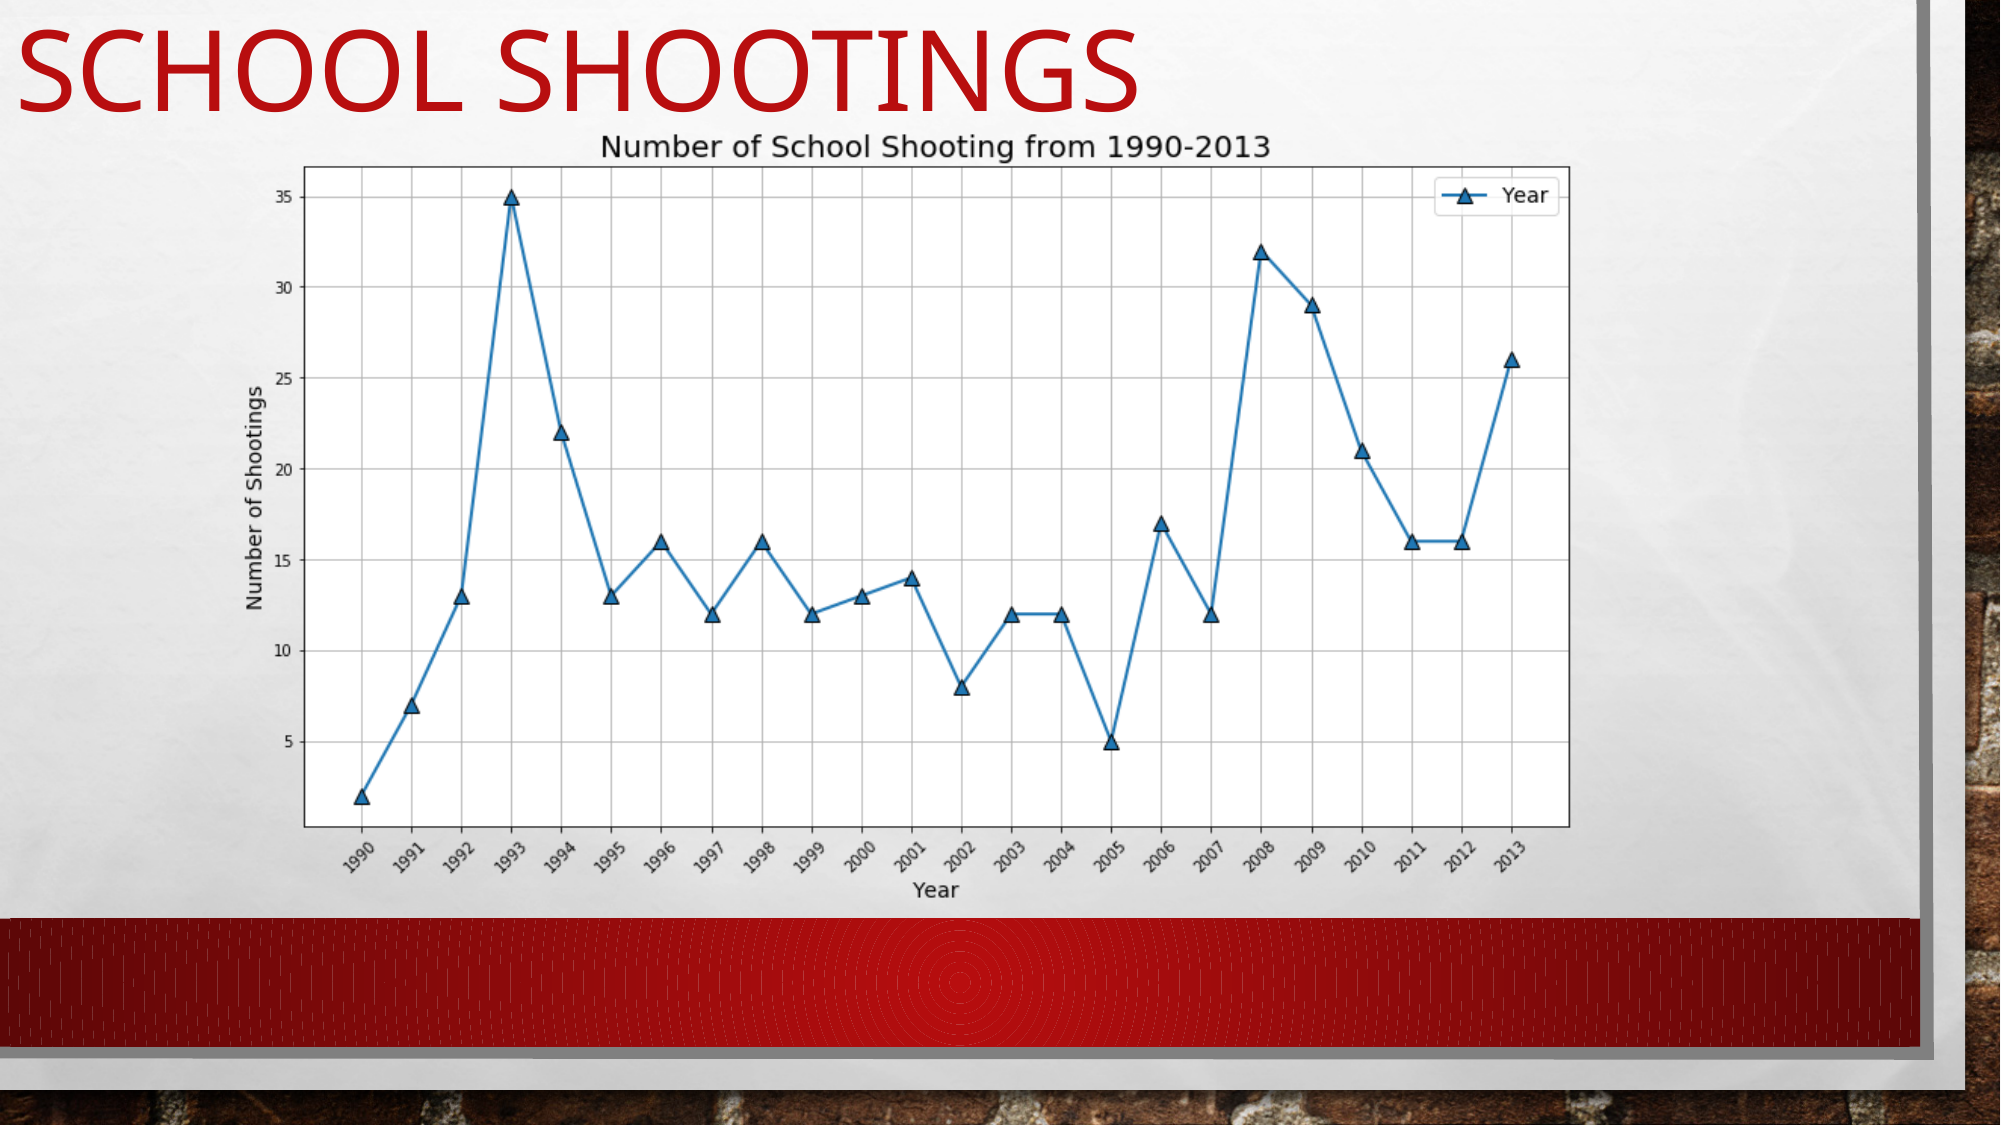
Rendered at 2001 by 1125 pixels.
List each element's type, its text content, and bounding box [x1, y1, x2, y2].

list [236, 124, 1584, 914]
title School Shootings [0, 0, 1706, 158]
picture [0, 0, 2000, 1125]
